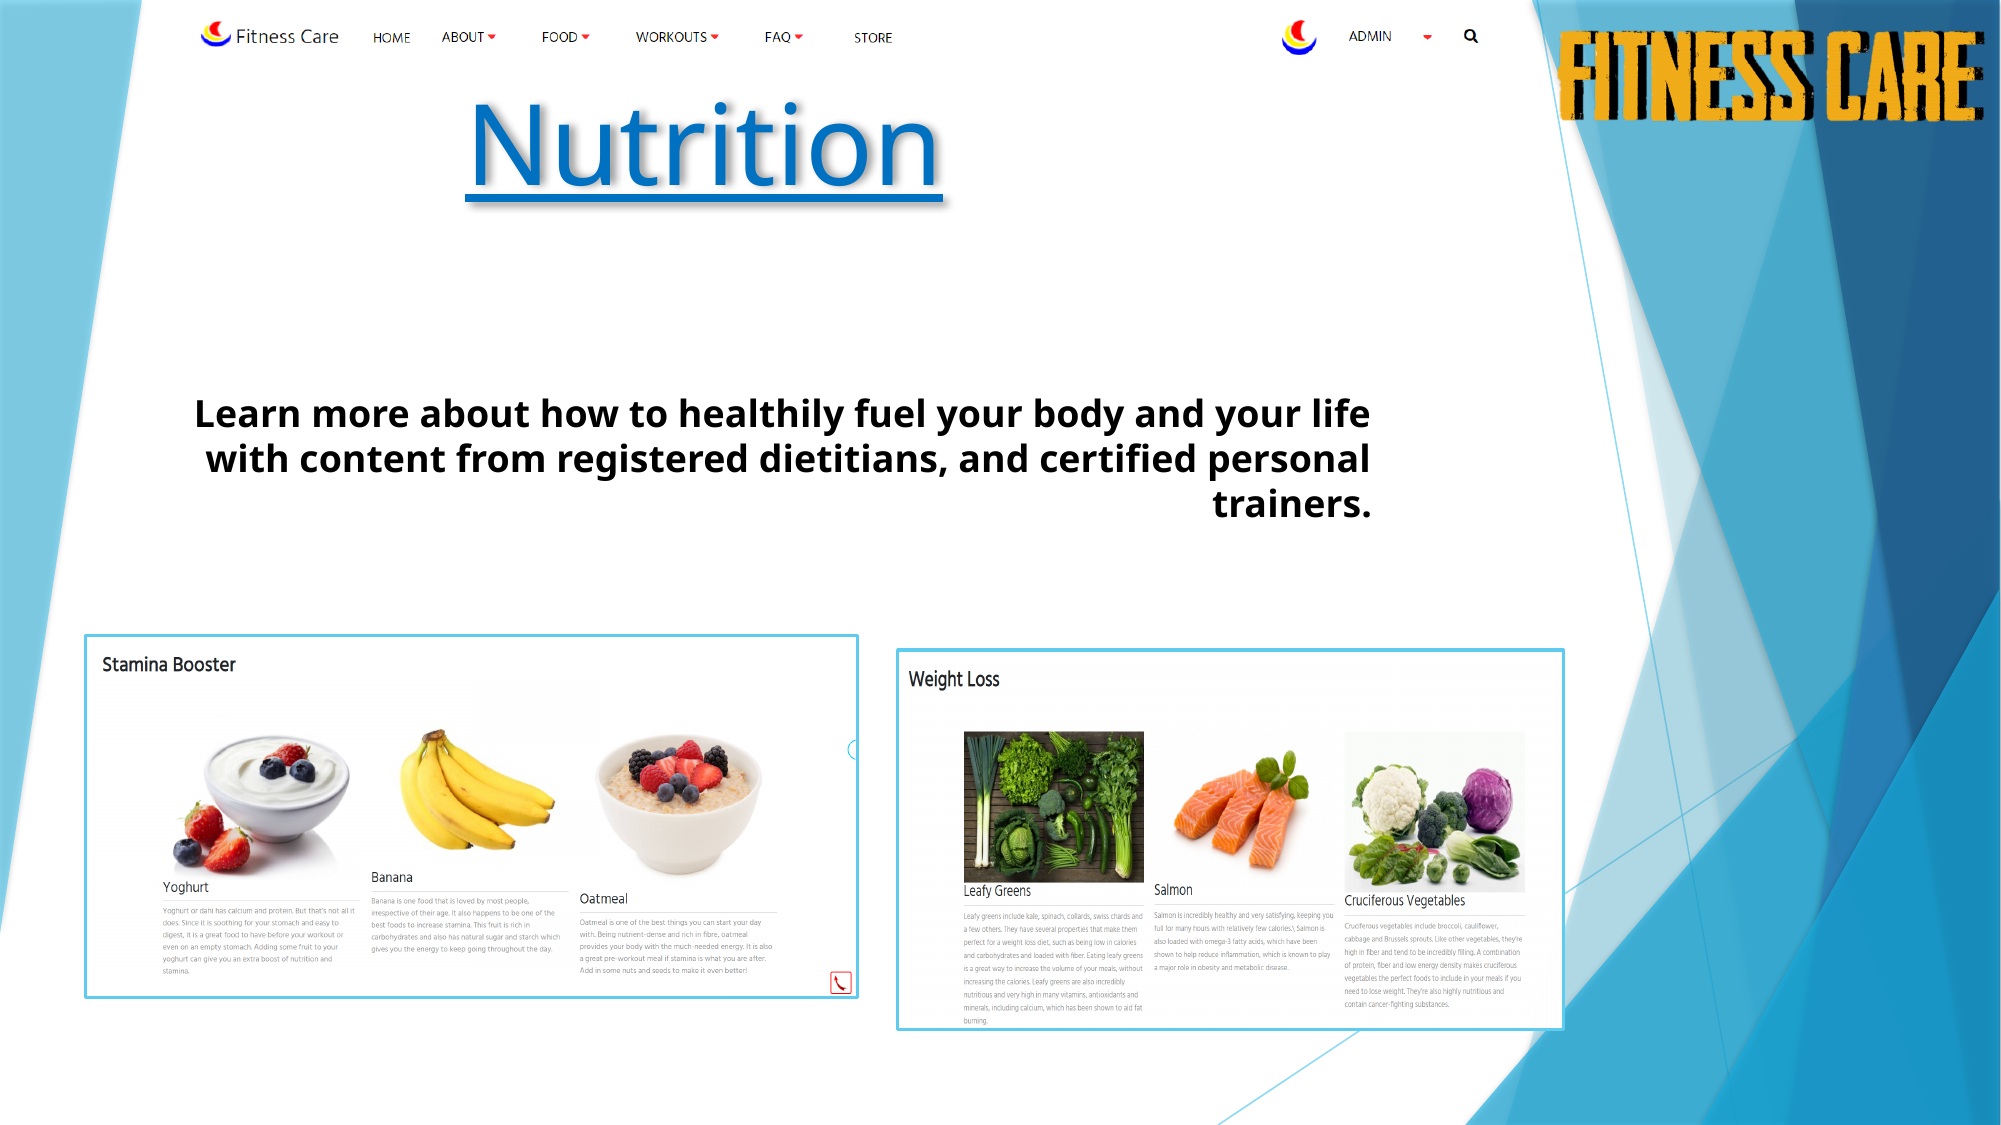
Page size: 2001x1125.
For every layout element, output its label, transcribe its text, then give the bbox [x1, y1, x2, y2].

picture [1539, 16, 2000, 135]
text_box Nutrition [340, 83, 958, 216]
picture [86, 636, 857, 997]
picture [898, 650, 1563, 1029]
picture [145, 4, 1527, 72]
subtitle Learn more about how to healthily fuel your body and your life with content from registered dietitians, and certified personal trainers. [113, 382, 1388, 563]
